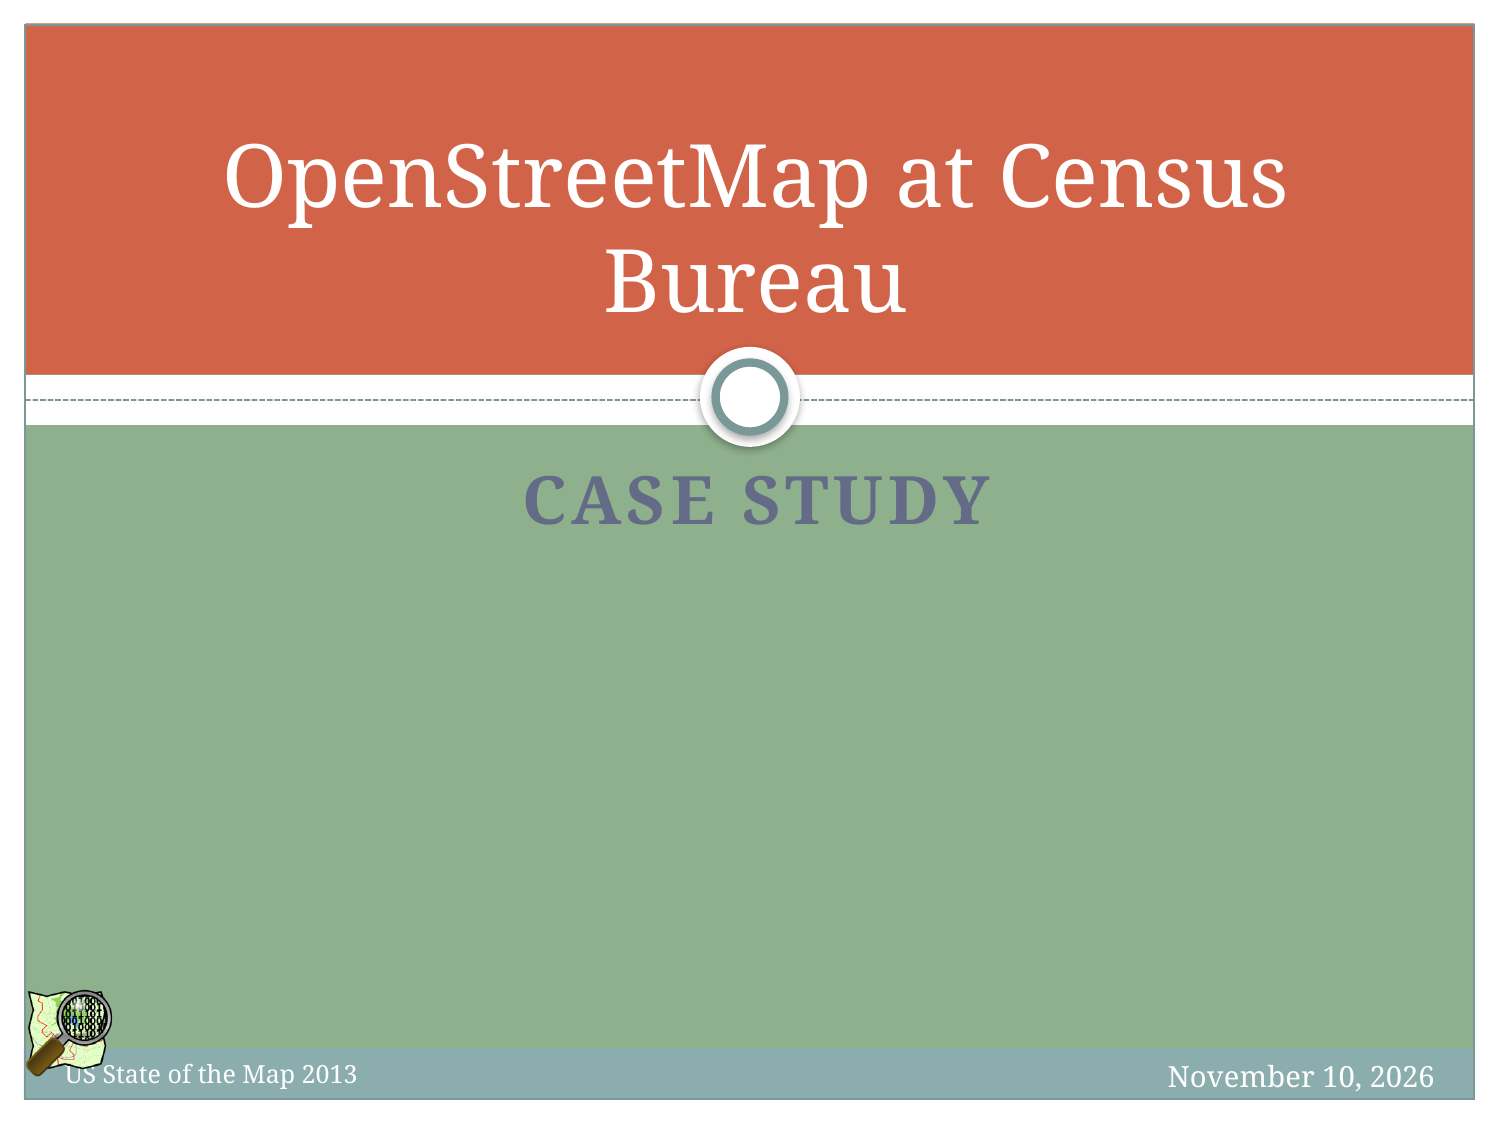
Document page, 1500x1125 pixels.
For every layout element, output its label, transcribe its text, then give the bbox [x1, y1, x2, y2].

title OpenStreetMap at Census Bureau [118, 87, 1394, 338]
footer US State of the Map 2013 [50, 1051, 638, 1112]
picture [24, 987, 114, 1077]
list Case Study [224, 449, 1288, 725]
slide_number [950, 1050, 1450, 1111]
